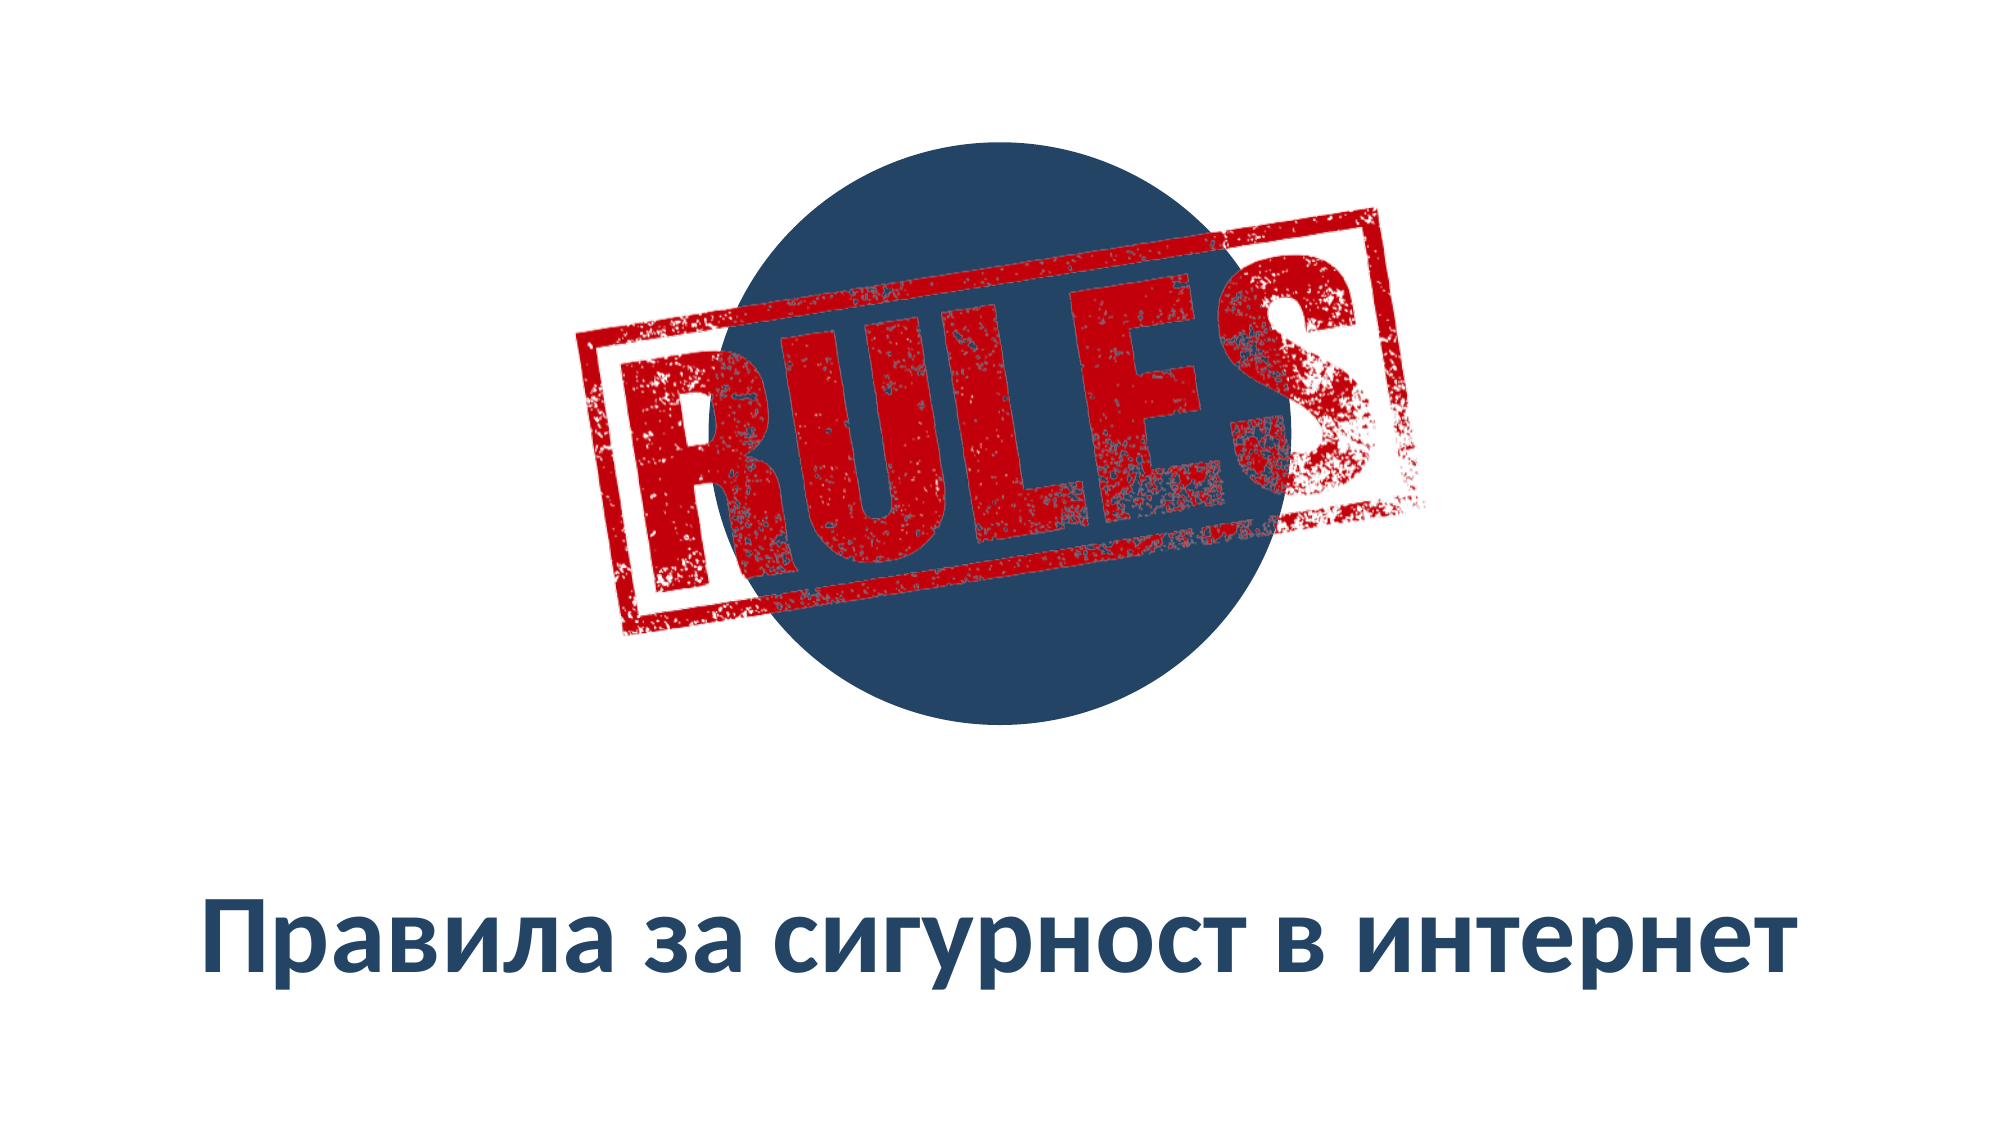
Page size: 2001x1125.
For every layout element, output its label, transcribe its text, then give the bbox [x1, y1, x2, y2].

title Правила за сигурност в интернет [100, 864, 1900, 991]
picture [567, 185, 1433, 660]
